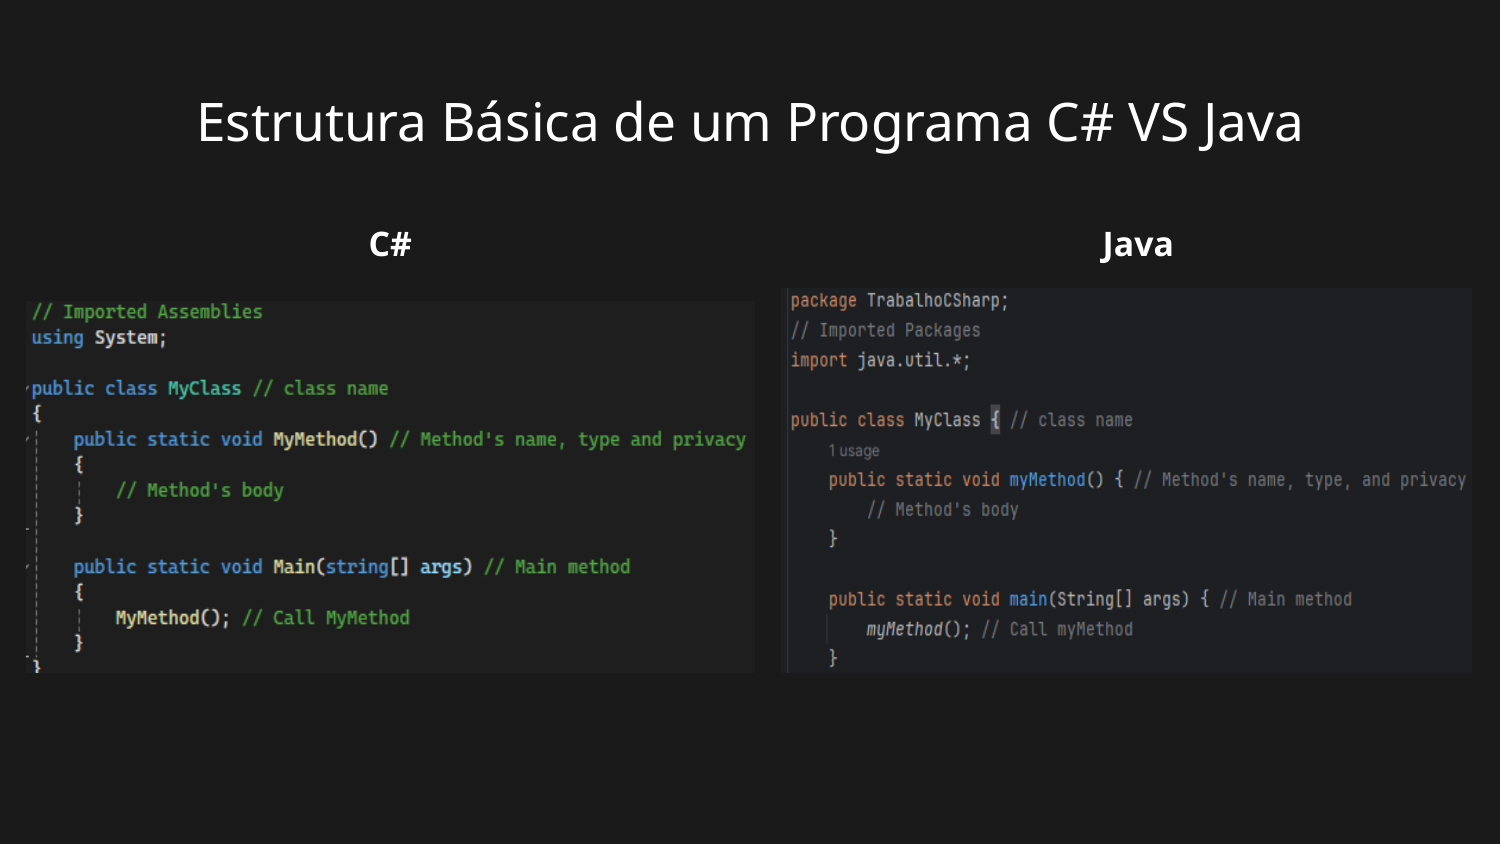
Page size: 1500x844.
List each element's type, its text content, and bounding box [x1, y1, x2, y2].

title C# [313, 208, 468, 299]
picture [780, 288, 1473, 674]
title Estrutura Básica de um Programa C# VS Java [51, 72, 1449, 167]
picture [25, 301, 756, 674]
title Java [1061, 208, 1216, 286]
